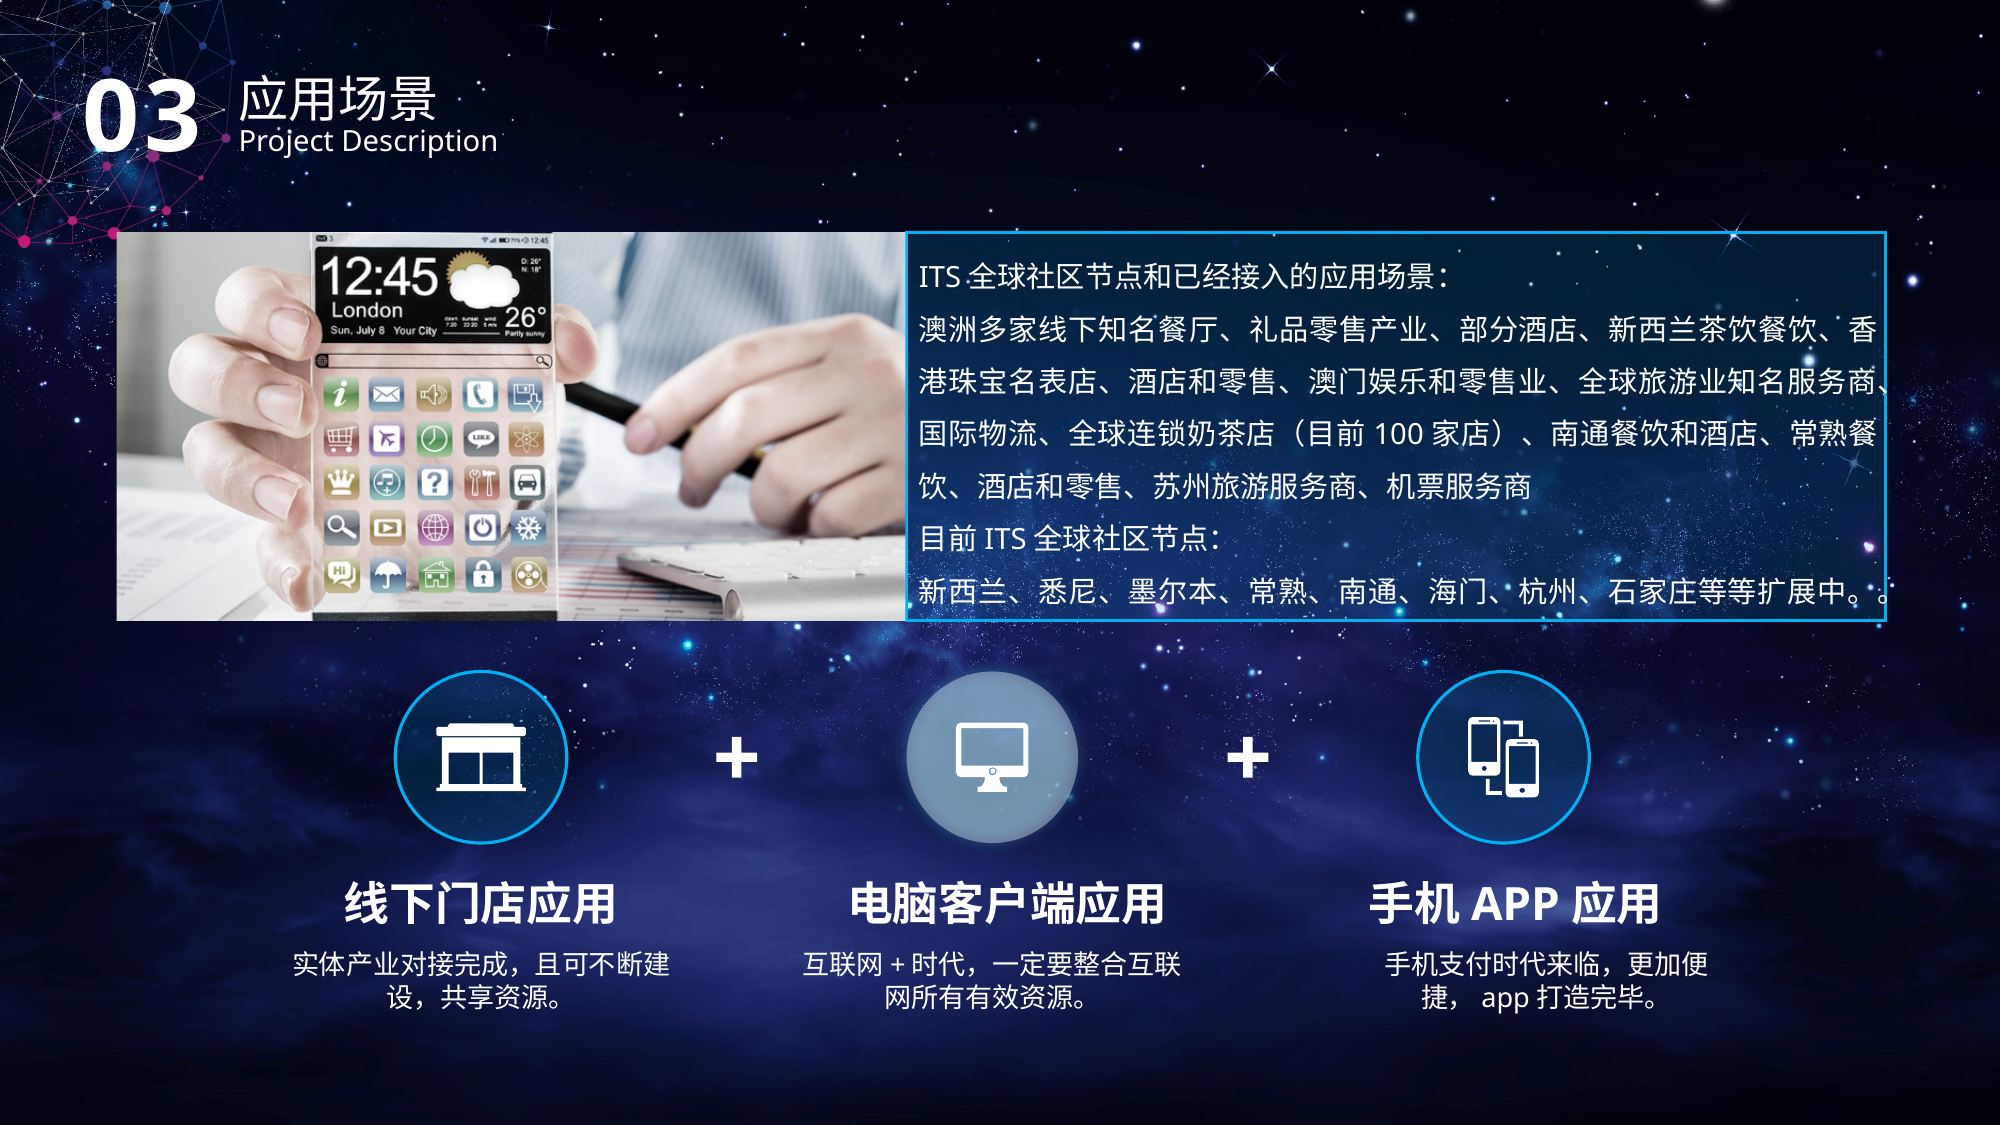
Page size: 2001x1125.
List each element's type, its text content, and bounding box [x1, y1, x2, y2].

text_box [1227, 736, 1269, 779]
text_box [116, 232, 906, 621]
text_box 实体产业对接完成，且可不断建设，共享资源。 [280, 947, 682, 1013]
text_box ITS全球社区节点和已经接入的应用场景： 澳洲多家线下知名餐厅、礼品零售产业、部分酒店、新西兰茶饮餐饮、香港珠宝名表店、酒店和零售、澳门娱乐和零售业、全球旅游业知名服务商、国际物流、全球连锁奶茶店（目前100家店）、南通餐饮和酒店、常熟餐饮、酒店和零售、苏州旅游服务商、机票服务商 目前ITS全球社区节点： 新西兰、悉尼、墨尔本、常熟、南通、海门、杭州、石家庄等等扩展中。。 [918, 241, 1878, 609]
text_box 线下门店应用 [343, 874, 619, 930]
text_box 手机APP应用 [1360, 874, 1671, 930]
text_box 电脑客户端应用 [846, 874, 1168, 930]
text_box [223, 59, 602, 166]
text_box [906, 232, 1886, 621]
text_box [715, 736, 758, 779]
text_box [1468, 717, 1539, 798]
text_box [1417, 671, 1590, 844]
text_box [0, 0, 244, 254]
picture [0, 0, 2000, 1125]
text_box 手机支付时代来临，更加便捷，app打造完毕。 [1344, 947, 1748, 1013]
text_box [955, 722, 1029, 792]
text_box 互联网+时代，一定要整合互联网所有有效资源。 [793, 947, 1191, 1013]
text_box [906, 671, 1079, 844]
text_box [435, 722, 527, 792]
text_box [395, 671, 567, 844]
